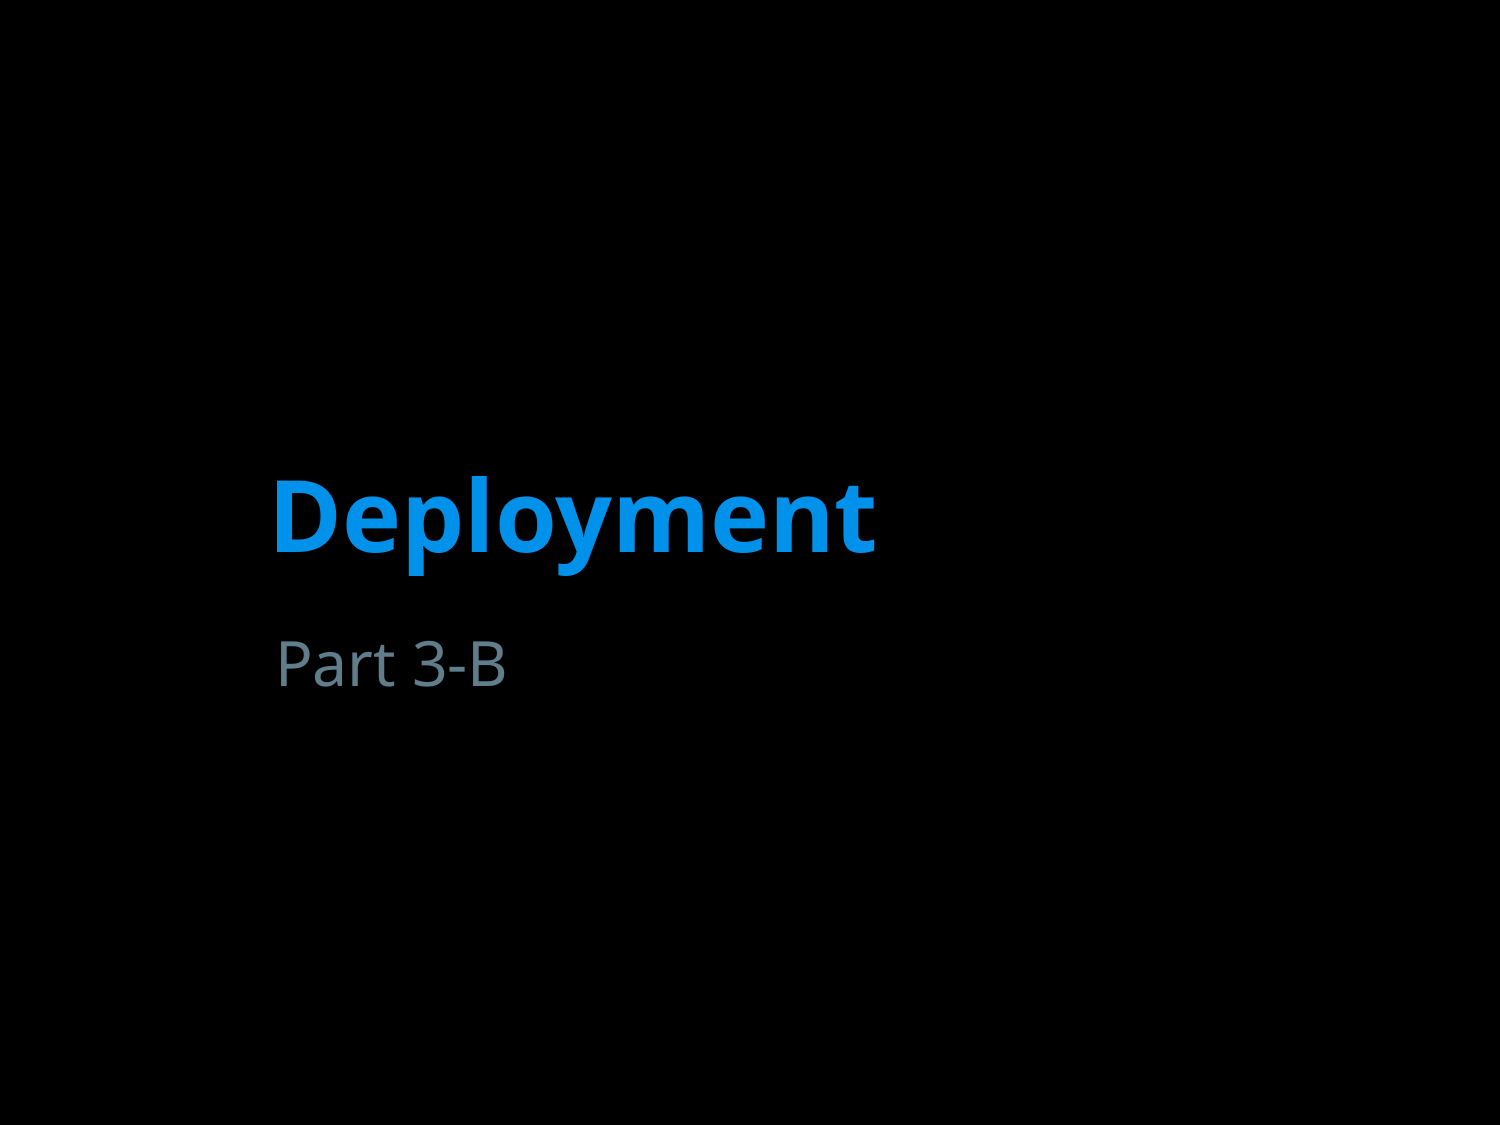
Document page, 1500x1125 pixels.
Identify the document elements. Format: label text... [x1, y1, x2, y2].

title Deployment [253, 333, 1211, 588]
subtitle Part 3-B [253, 608, 1211, 781]
